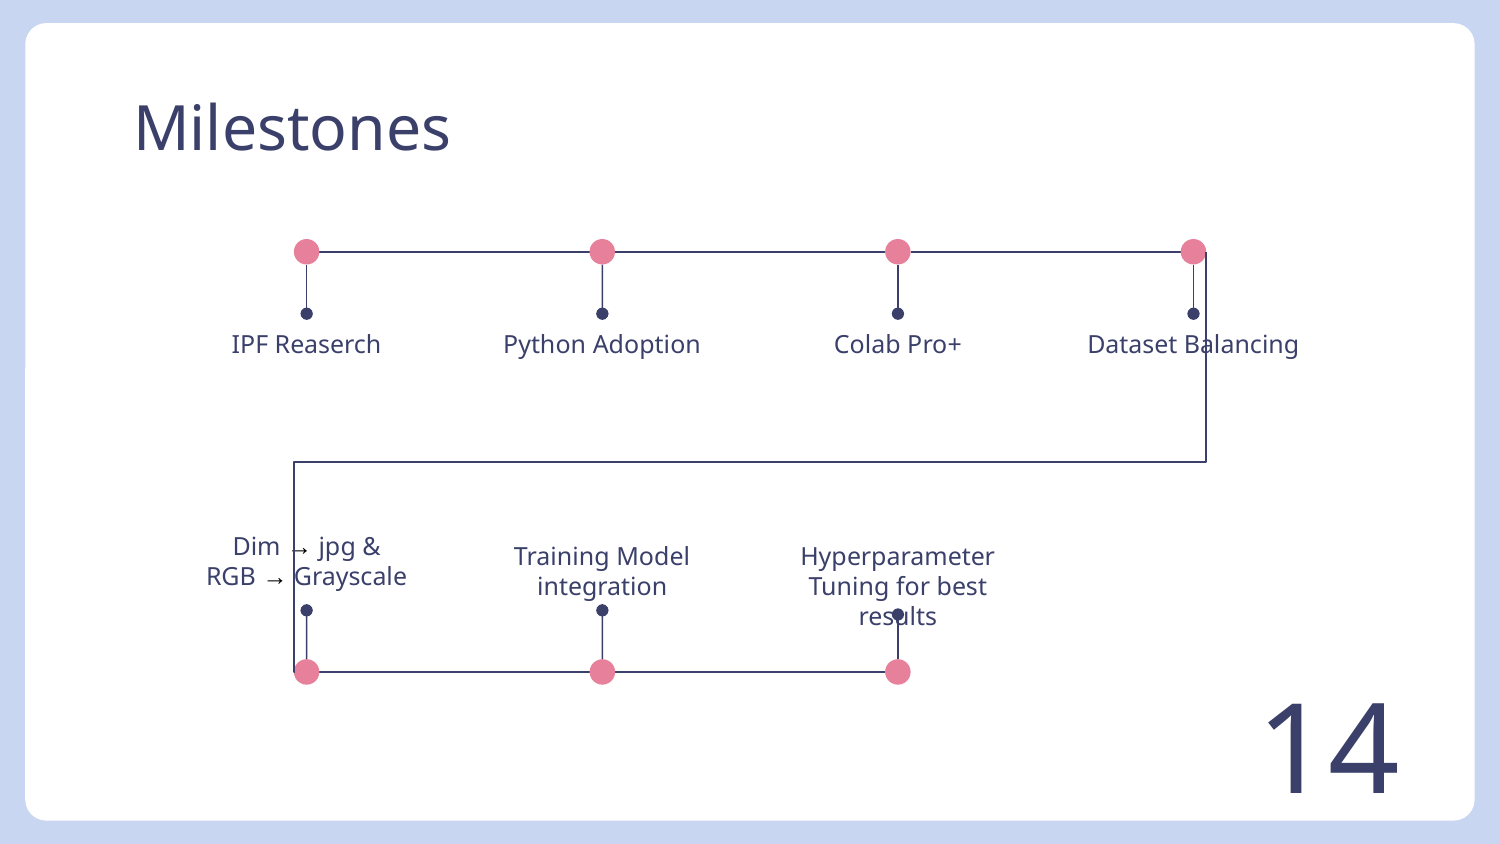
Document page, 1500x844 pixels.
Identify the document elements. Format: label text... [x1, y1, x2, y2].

text_box [293, 238, 320, 251]
title Milestones [118, 72, 1382, 167]
text_box [589, 238, 615, 250]
text_box 14 [1242, 696, 1432, 790]
text_box Dim → jpg & RGB → Grayscale [164, 515, 288, 581]
text_box [1181, 238, 1207, 251]
text_box Dataset Balancing [1210, 313, 1336, 396]
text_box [293, 251, 1207, 673]
text_box [889, 681, 907, 685]
text_box [594, 681, 611, 685]
text_box [885, 238, 911, 250]
text_box IPF Reaserch [164, 313, 288, 396]
text_box [297, 681, 316, 685]
